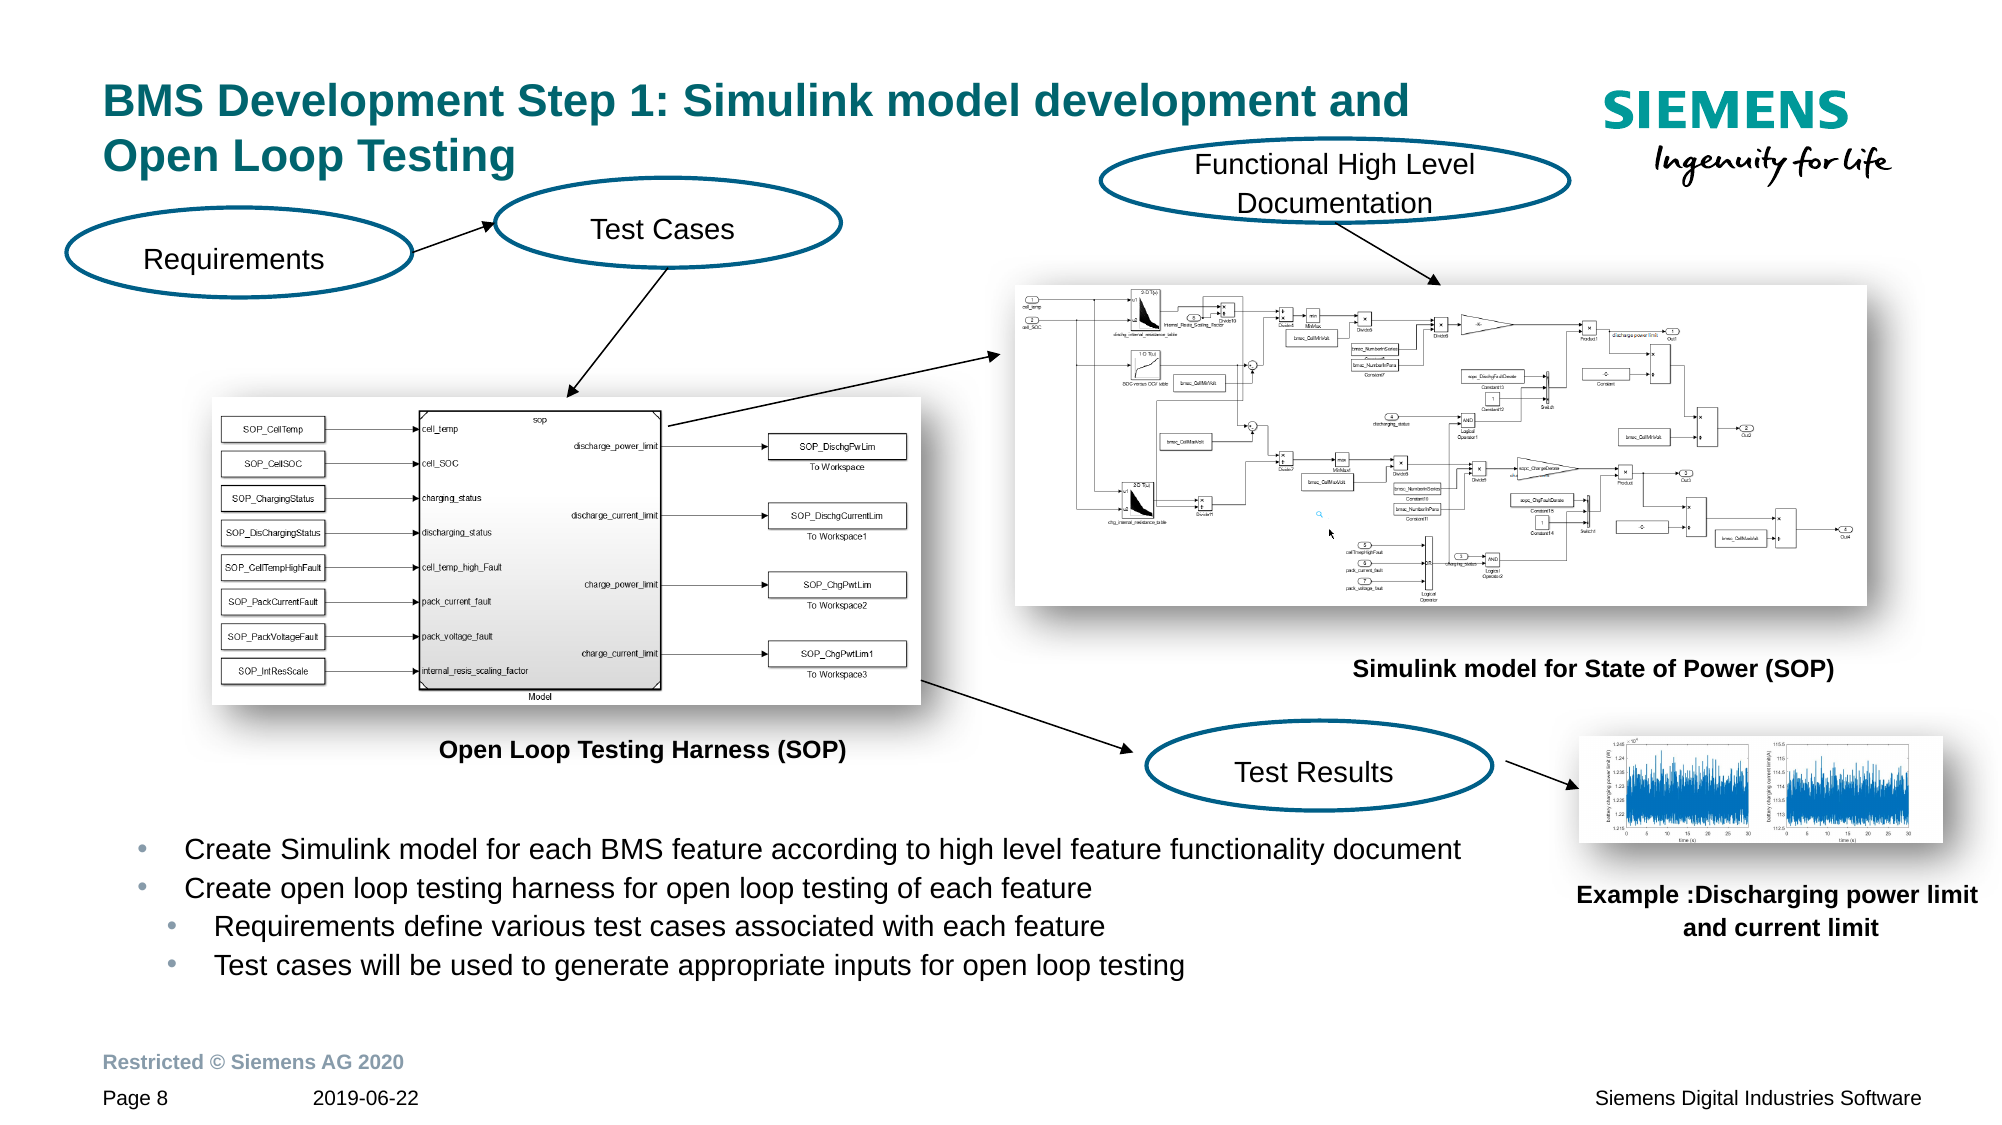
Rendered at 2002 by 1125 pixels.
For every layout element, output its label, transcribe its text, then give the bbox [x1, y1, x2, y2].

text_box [411, 222, 496, 253]
text_box Functional High Level Documentation [1098, 136, 1572, 225]
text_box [667, 353, 1001, 427]
picture [1578, 736, 1944, 843]
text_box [1505, 760, 1580, 790]
text_box Test Cases [493, 175, 844, 270]
text_box Test Results [1144, 718, 1495, 813]
picture [1015, 285, 1867, 606]
text_box Create Simulink model for each BMS feature according to high level feature functionality document Create open loop testing harness for open loop testing of each feature Requirements define various test cases associated with each feature Test cases will be used to generate appropriate inputs for open loop testing [137, 827, 1918, 1049]
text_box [566, 267, 669, 399]
text_box Example :Discharging power limit and current limit [1644, 875, 1919, 938]
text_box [1334, 222, 1442, 286]
text_box Open Loop Testing Harness (SOP) [438, 730, 757, 771]
picture [212, 397, 922, 705]
text_box Requirements [64, 205, 413, 300]
text_box Simulink model for State of Power (SOP) [1352, 649, 1919, 690]
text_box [920, 680, 1134, 753]
title BMS Development Step 1: Simulink model development and Open Loop Testing [0, 0, 2001, 237]
